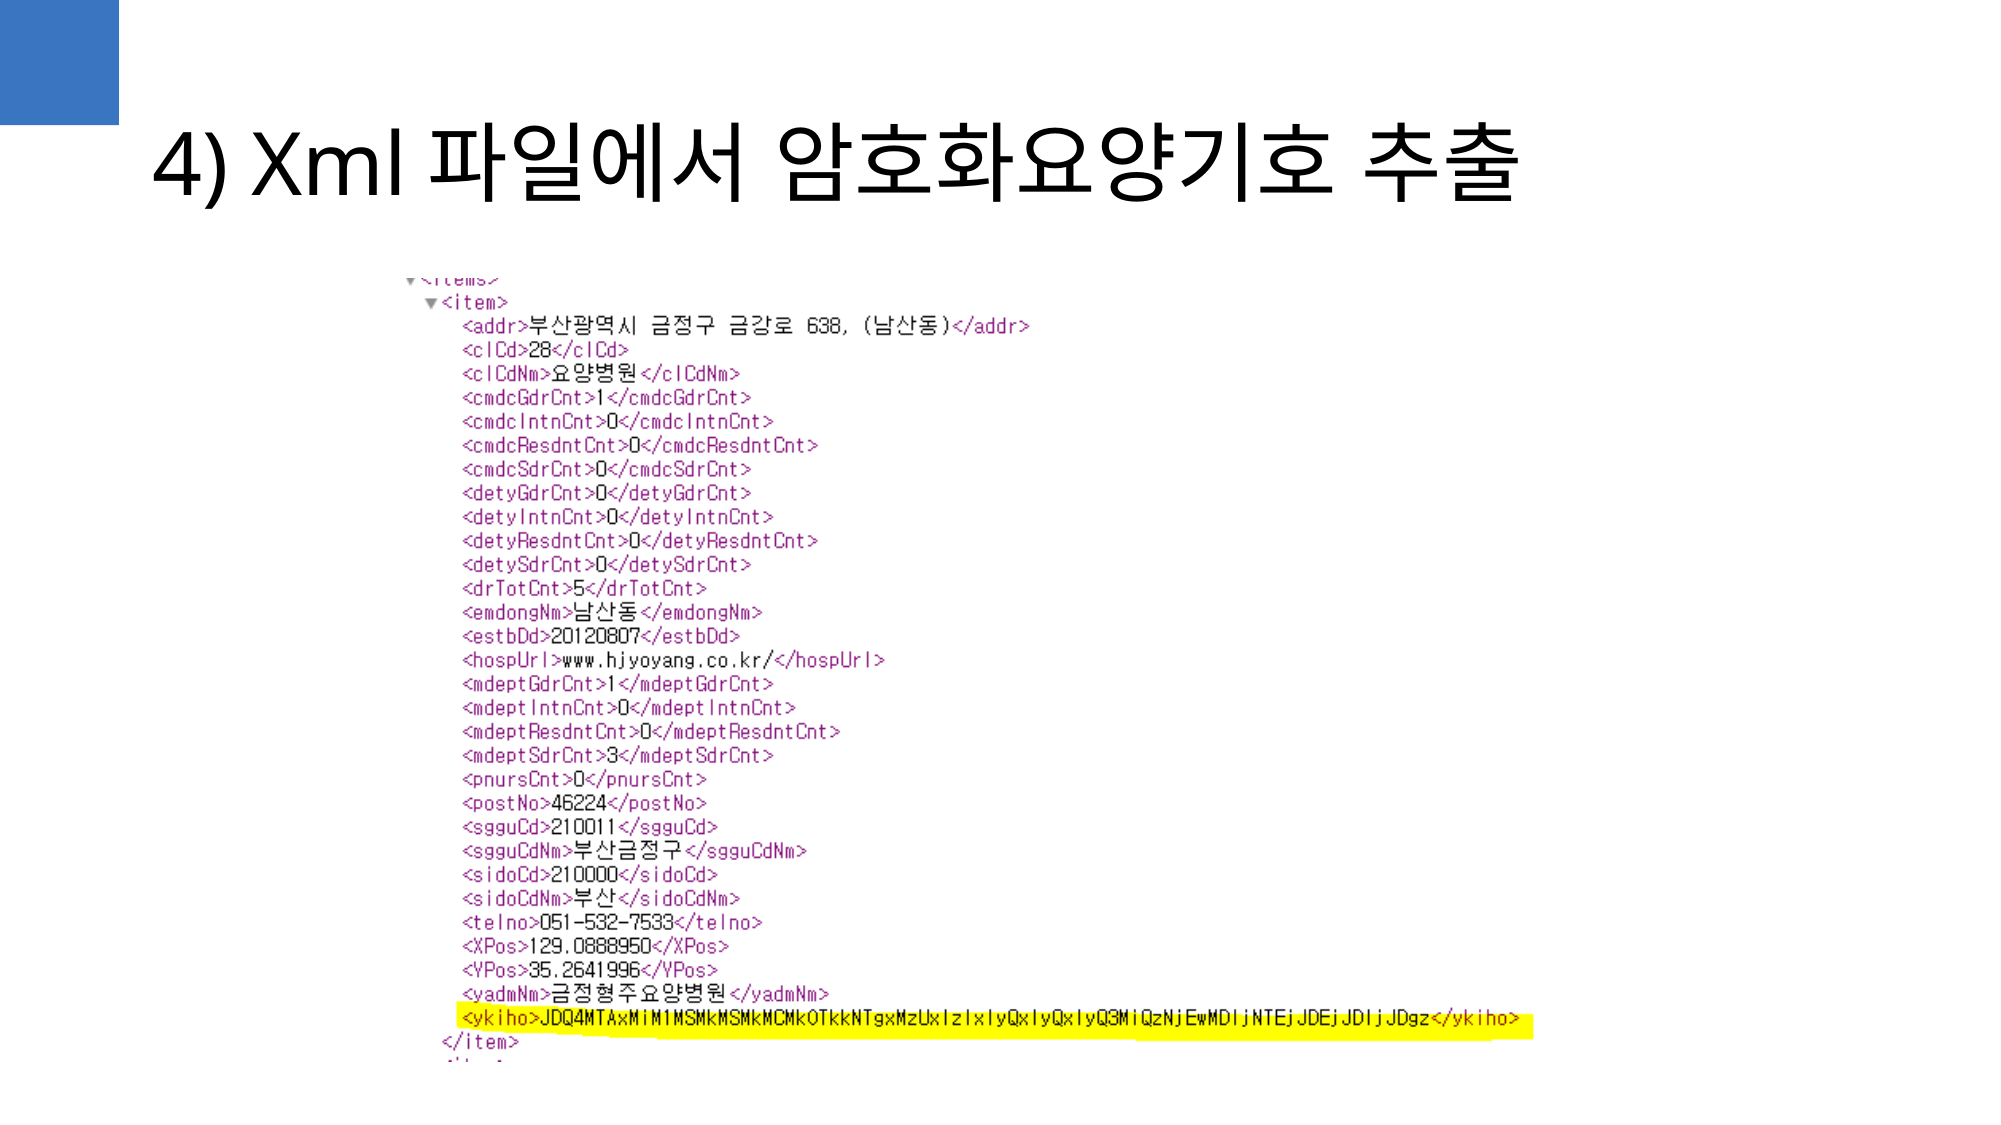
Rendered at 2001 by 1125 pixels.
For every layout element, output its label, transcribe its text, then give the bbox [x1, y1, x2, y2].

text_box 4) Xml파일에서 암호화요양기호 추출 [137, 52, 1863, 270]
picture [406, 277, 1594, 1062]
text_box [0, 0, 120, 126]
